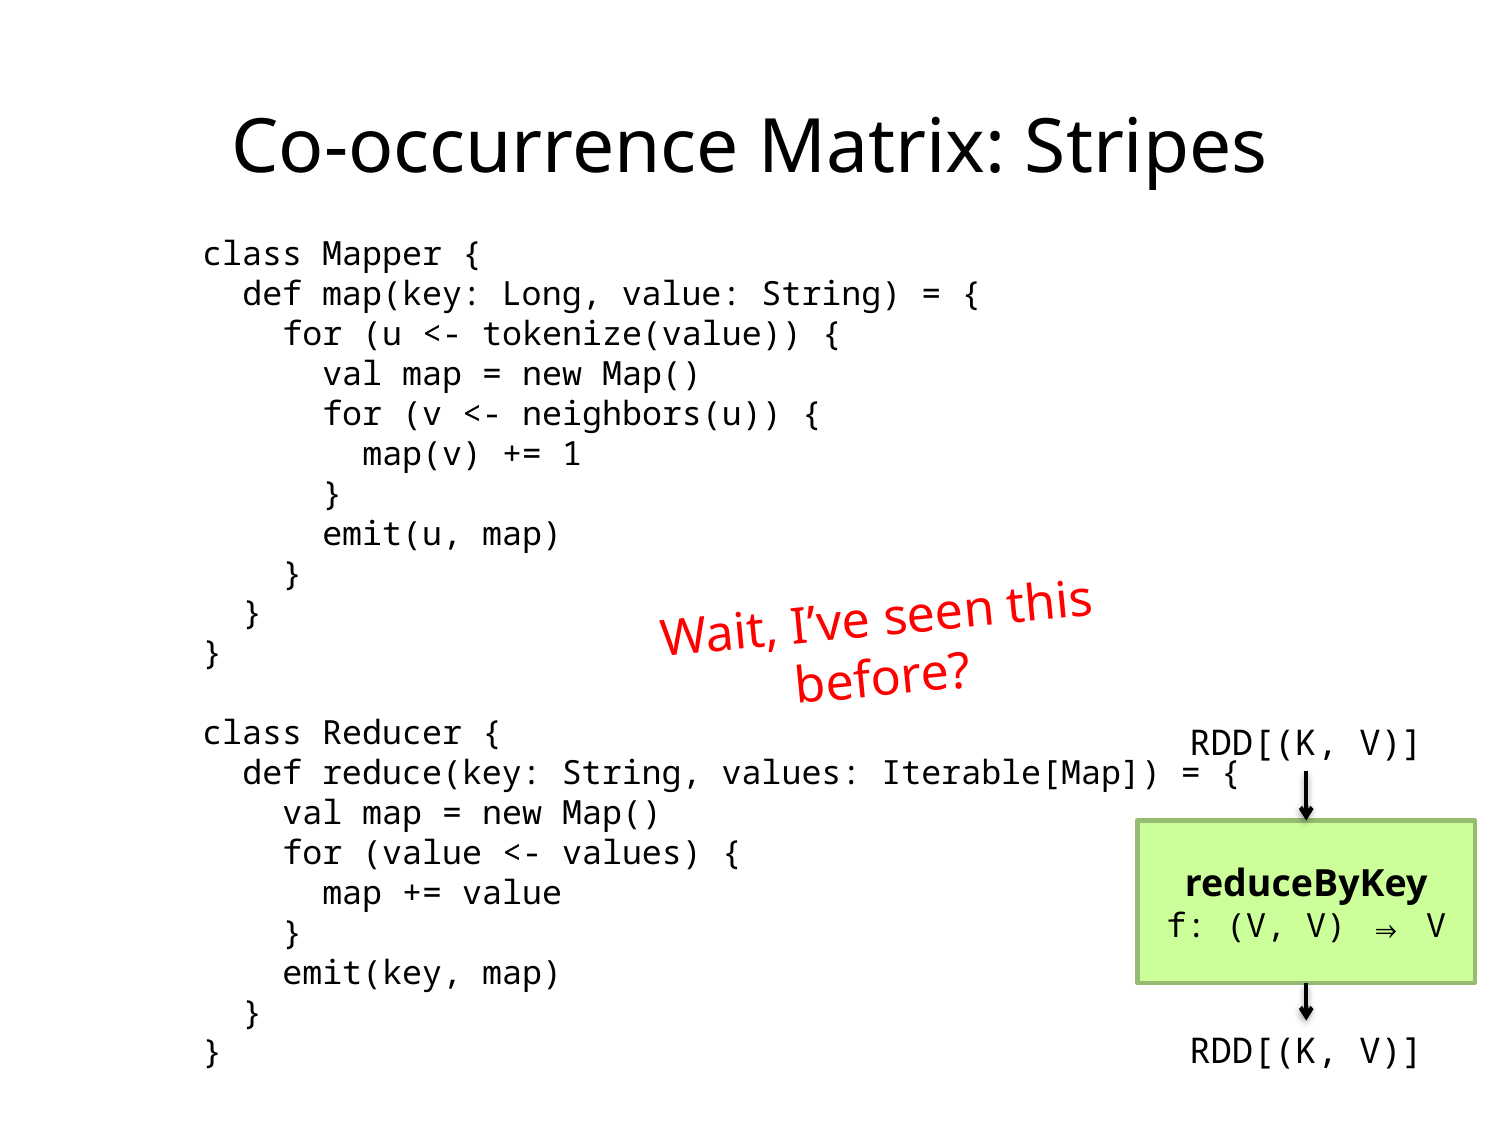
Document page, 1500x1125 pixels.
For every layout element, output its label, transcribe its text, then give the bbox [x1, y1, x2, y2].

text_box Co-occurrence Matrix: Stripes [0, 90, 1500, 203]
text_box class Mapper { def map(key: Long, value: String) = { for (u <- tokenize(value)) { val map = new Map() for (v <- neighbors(u)) { map(v) += 1 } emit(u, map) } } } class Reducer { def reduce(key: String, values: Iterable[Map]) = { val map = new Map() for (value <- values) { map += value } emit(key, map) } } [187, 224, 1350, 1078]
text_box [1137, 712, 1476, 1079]
